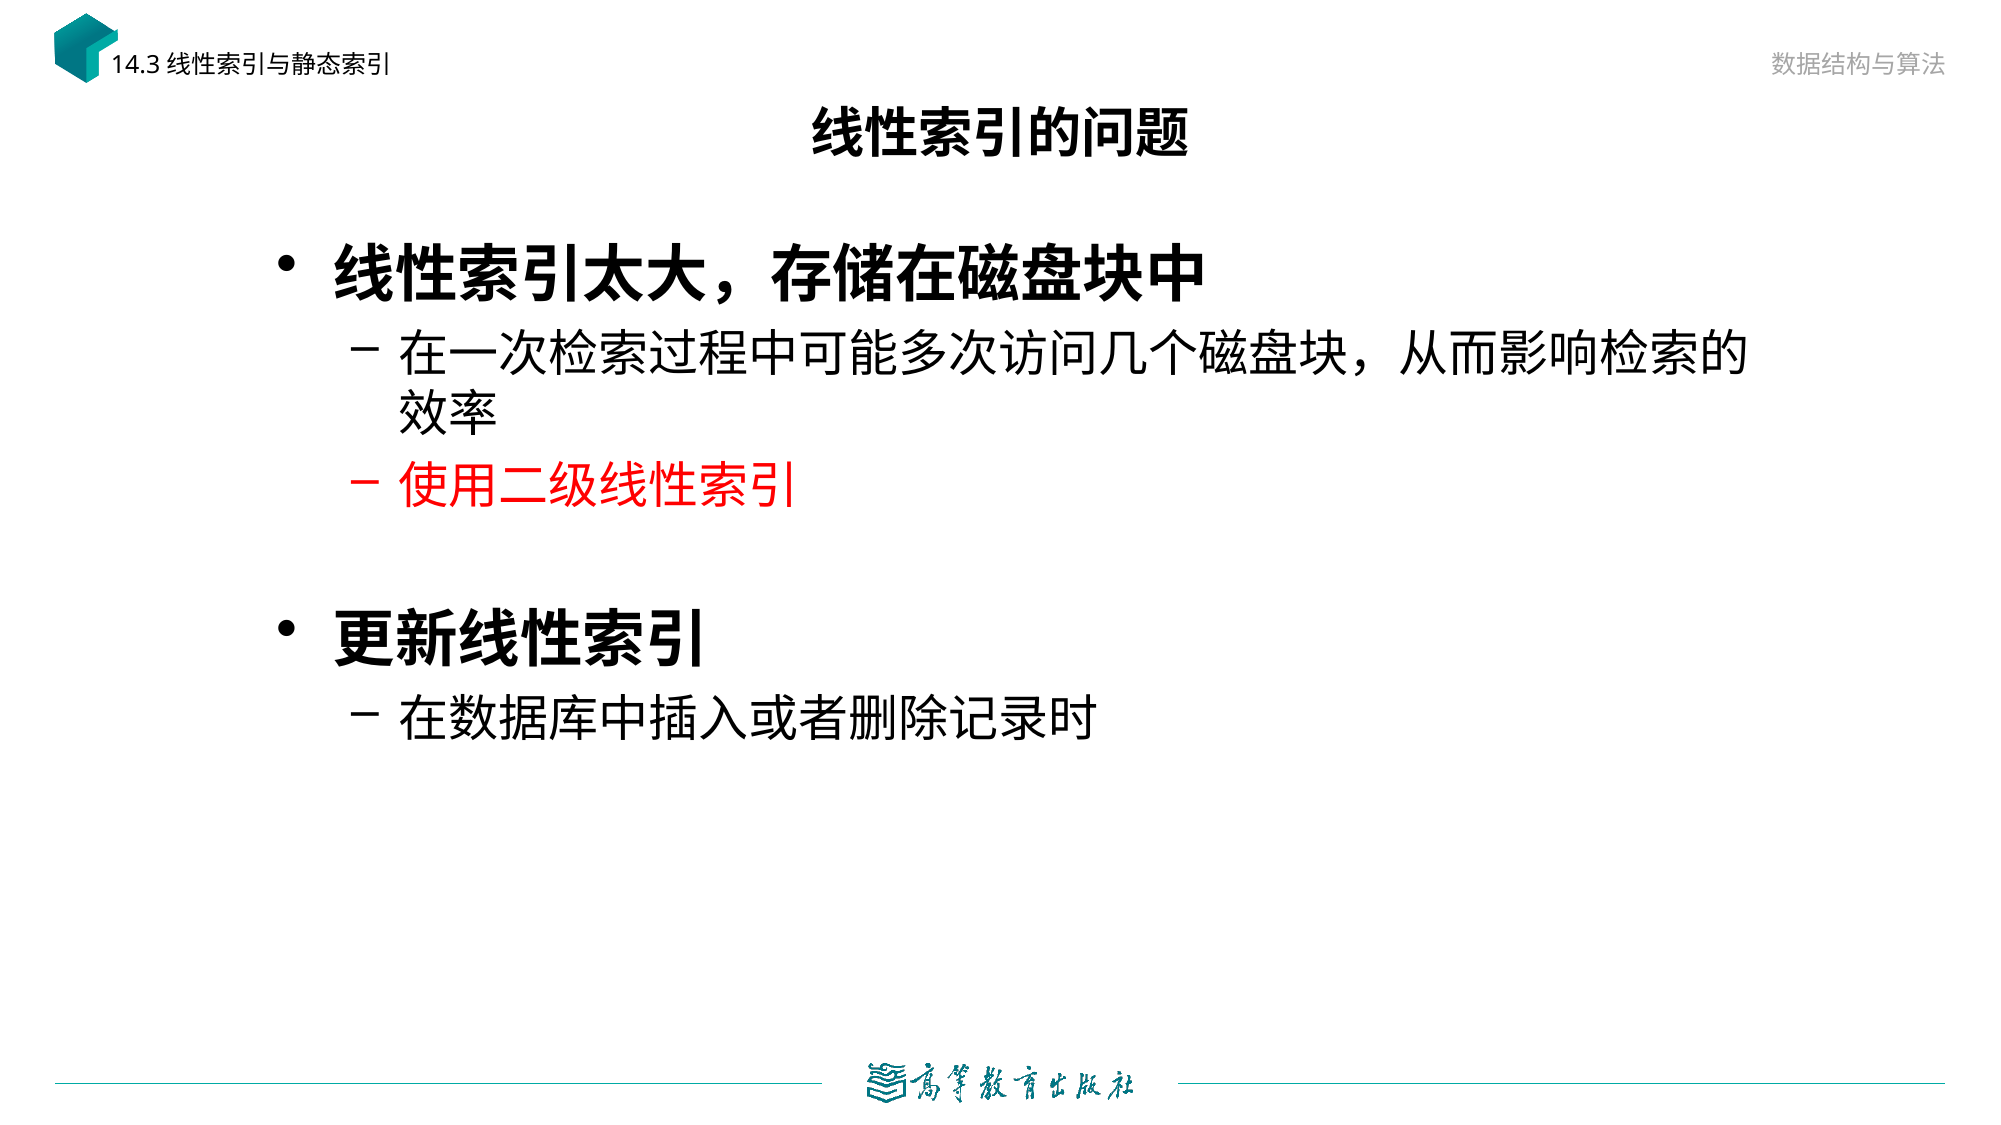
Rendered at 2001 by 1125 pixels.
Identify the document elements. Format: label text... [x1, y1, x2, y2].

subtitle 14.3线性索引与静态索引 [95, 44, 894, 99]
text_box 线性索引太大，存储在磁盘块中 在一次检索过程中可能多次访问几个磁盘块，从而影响检索的效率 使用二级线性索引 更新线性索引 在数据库中插入或者删除记录时 [261, 226, 1812, 868]
list 数据结构与算法 [1115, 32, 1962, 86]
picture [867, 1063, 1133, 1103]
title 线性索引的问题 [137, 92, 1863, 178]
